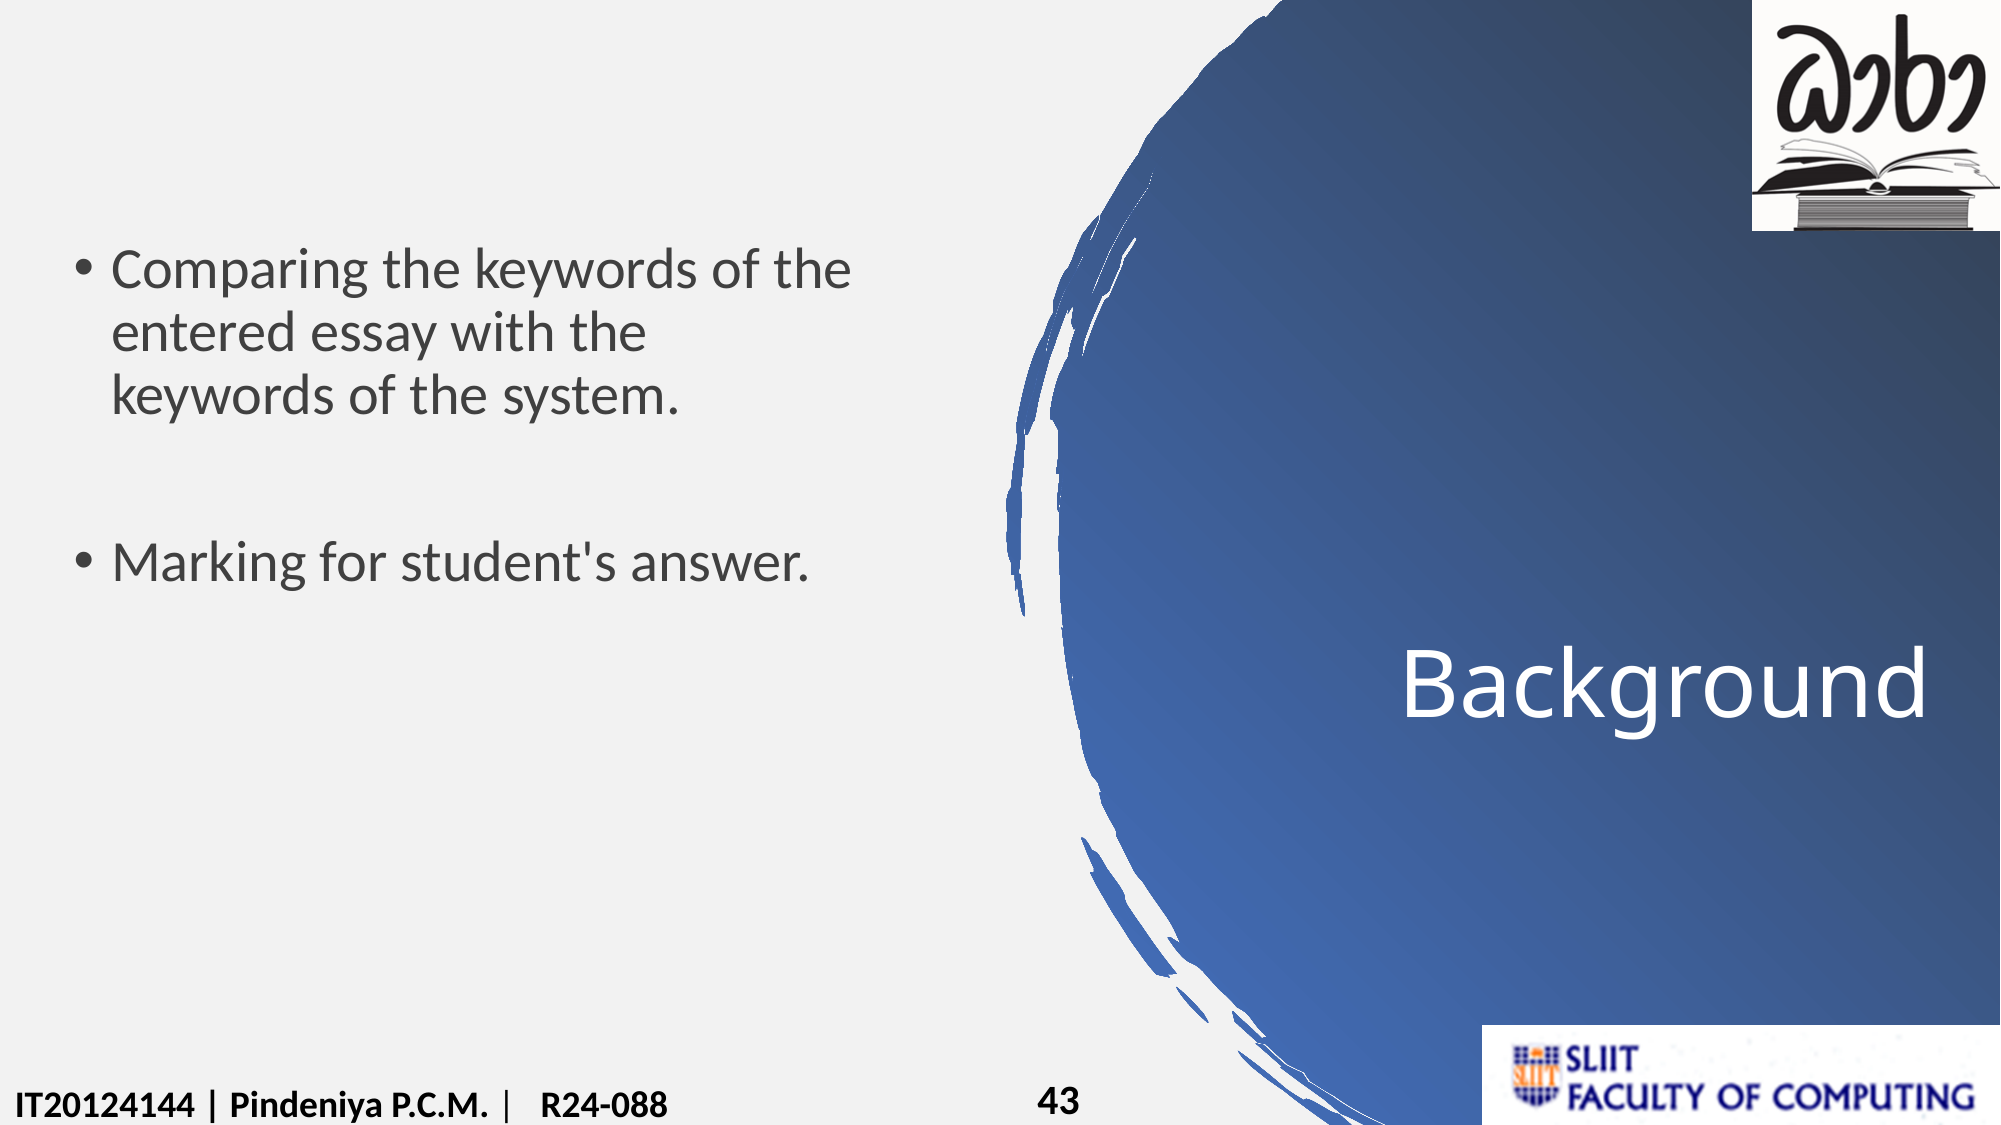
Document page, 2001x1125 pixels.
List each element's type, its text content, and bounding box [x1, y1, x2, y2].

text_box Comparing the keywords of the entered essay with the keywords of the system. Marking for student's answer. [58, 230, 898, 1015]
title Background [1312, 627, 1947, 746]
text_box IT20124144 | Pindeniya P.C.M. | R24-088 [0, 1072, 1119, 1125]
text_box 43 [1022, 1065, 1473, 1125]
picture [1752, 0, 2000, 231]
picture [1482, 1025, 2000, 1125]
